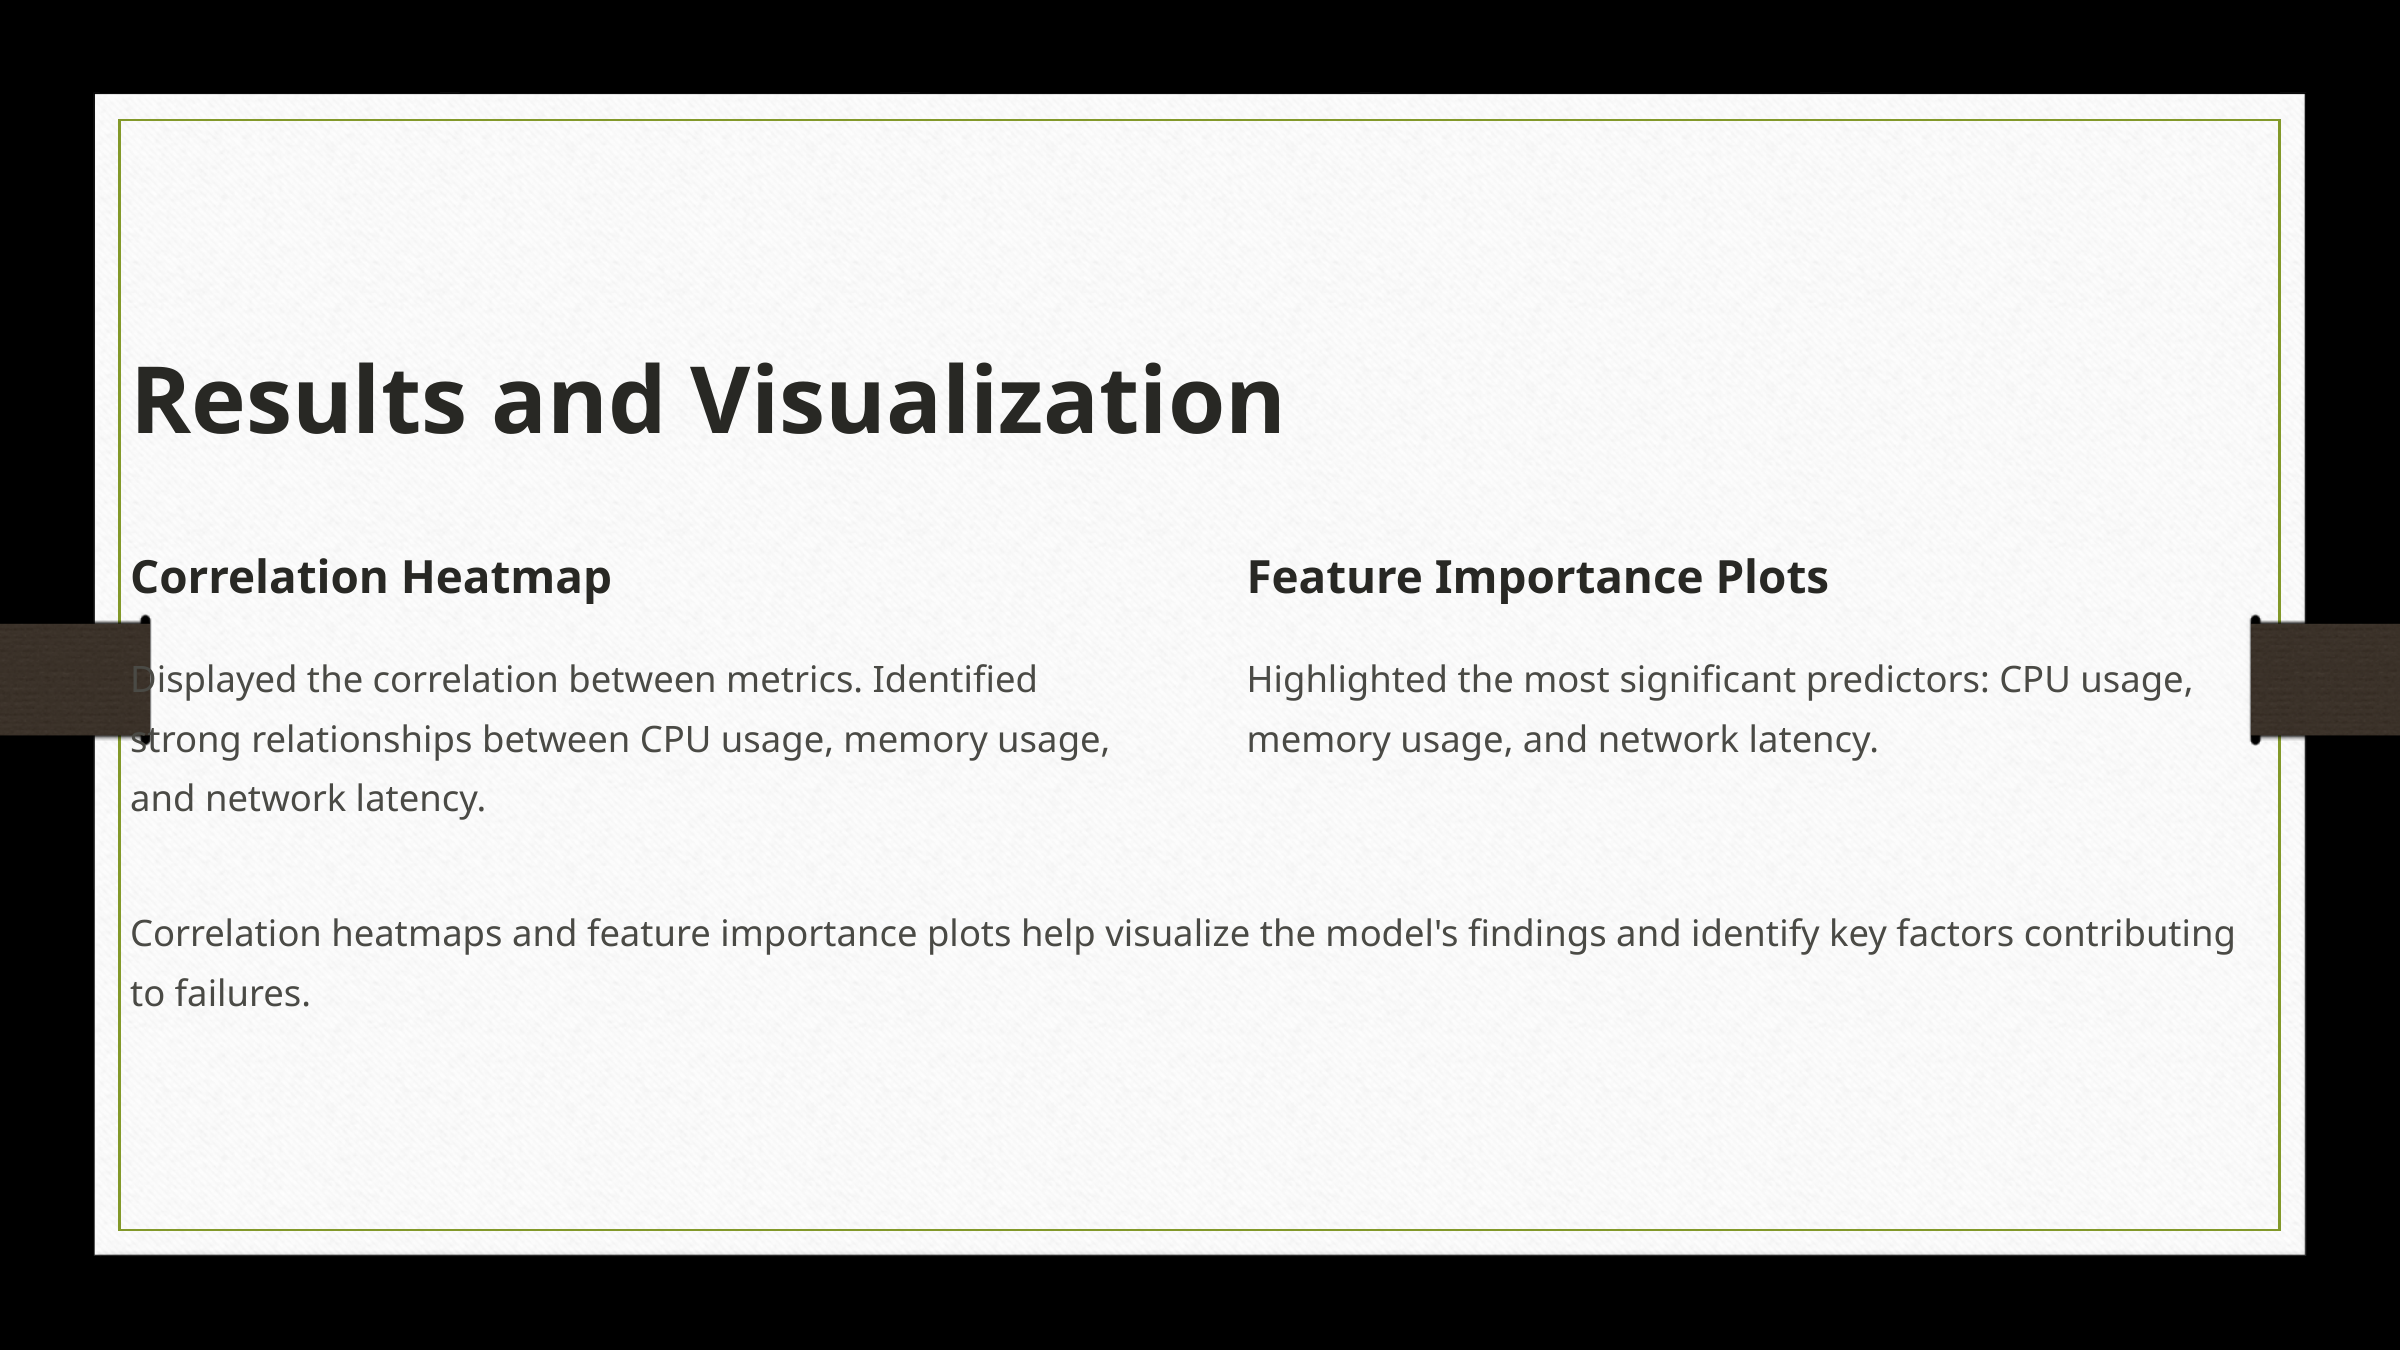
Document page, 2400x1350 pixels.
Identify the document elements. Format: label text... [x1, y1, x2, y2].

text_box Correlation heatmaps and feature importance plots help visualize the model's findings and identify key factors contributing to failures. [130, 894, 2270, 1014]
picture [0, 0, 2400, 1350]
text_box Feature Importance Plots [1246, 545, 1775, 604]
text_box Results and Visualization [130, 336, 1170, 453]
text_box Displayed the correlation between metrics. Identified strong relationships between CPU usage, memory usage, and network latency. [130, 640, 1155, 820]
text_box Correlation Heatmap [130, 545, 596, 604]
text_box Highlighted the most significant predictors: CPU usage, memory usage, and network latency. [1246, 640, 2271, 760]
